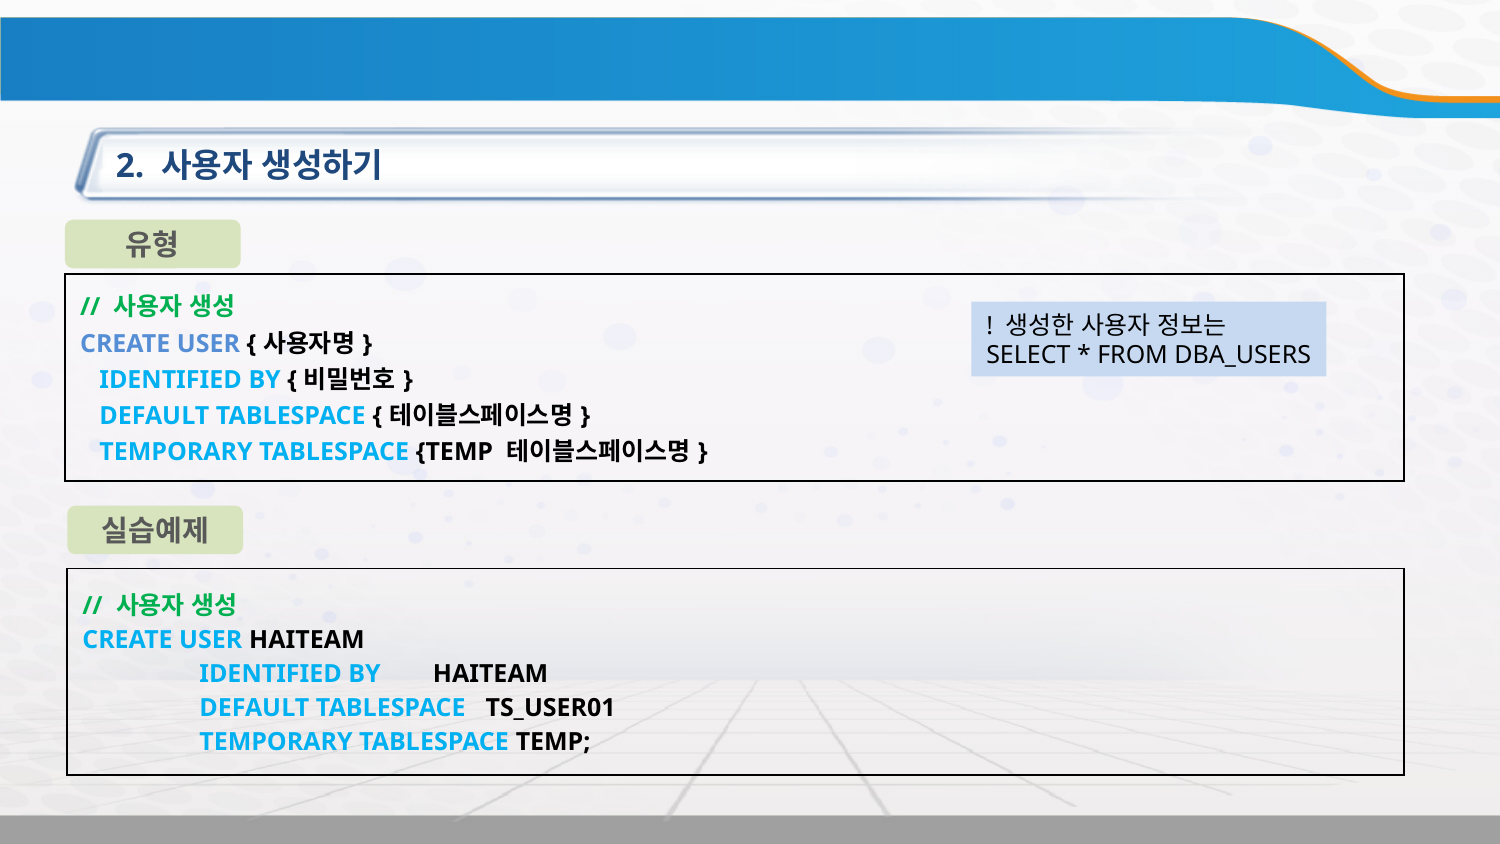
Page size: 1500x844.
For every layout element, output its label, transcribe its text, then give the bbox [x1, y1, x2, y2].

text_box 2. 데이터베이스 시작하기 [29, 0, 1175, 103]
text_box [74, 126, 1289, 208]
text_box ! 생성한 사용자 정보는 SELECT * FROM DBA_USERS [971, 301, 1327, 377]
picture [0, 0, 1500, 844]
text_box 실습예제 [67, 505, 244, 555]
table_header // 사용자 생성 CREATE USER HAITEAM IDENTIFIED BY HAITEAM DEFAULT TABLESPACE TS_USER01 TEMPORARY TABLESPACE TEMP; [68, 569, 1403, 774]
text_box 유형 [64, 219, 241, 269]
table_header // 사용자 생성 CREATE USER {사용자명} IDENTIFIED BY {비밀번호} DEFAULT TABLESPACE {테이블스페이스명} TEMPORARY TABLESPACE {TEMP 테이블스페이스명} [66, 275, 1403, 480]
